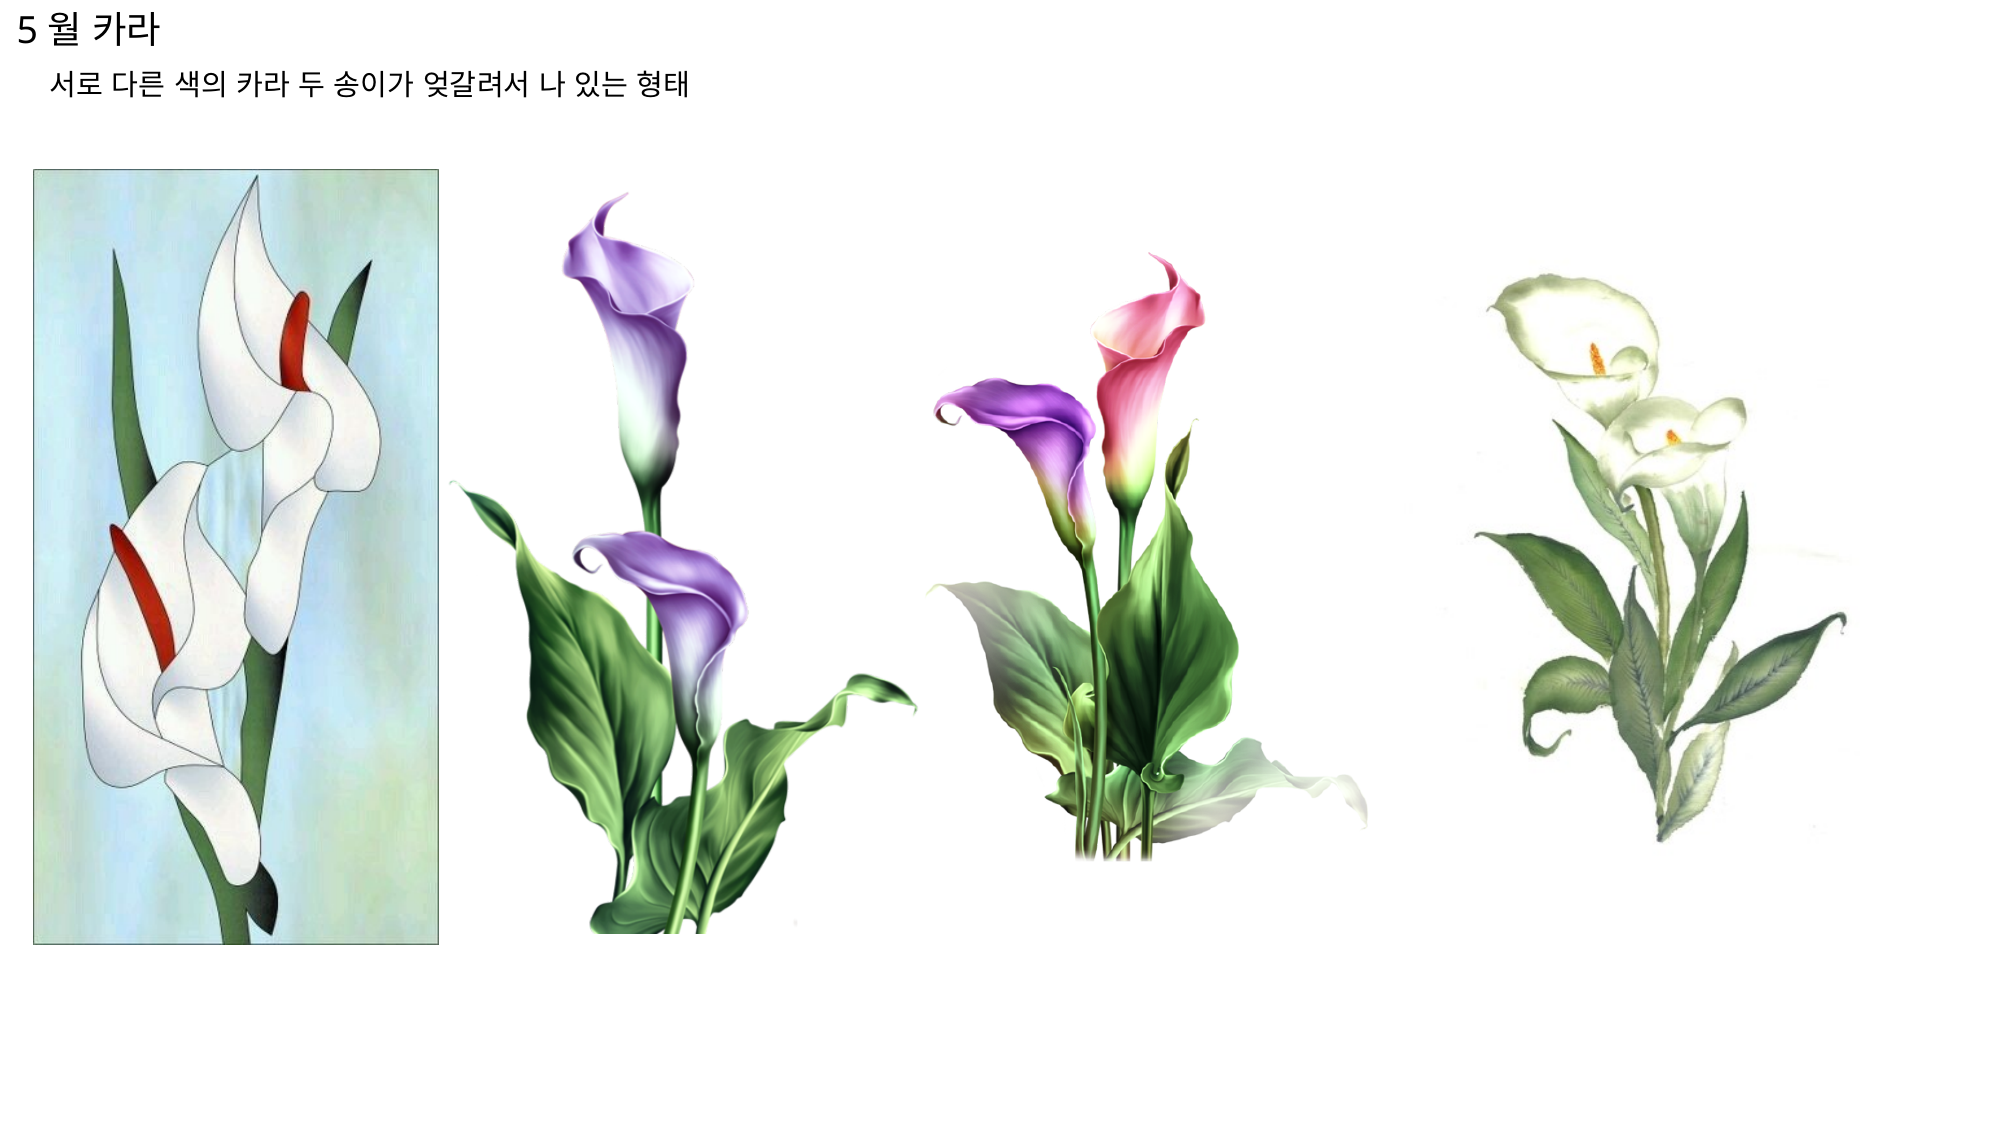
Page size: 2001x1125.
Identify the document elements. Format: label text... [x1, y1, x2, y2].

text_box 서로 다른 색의 카라 두 송이가 엊갈려서 나 있는 형태 [35, 58, 707, 109]
picture [33, 169, 1375, 945]
picture [1384, 214, 1901, 878]
text_box 5월 카라 [1, 0, 176, 58]
